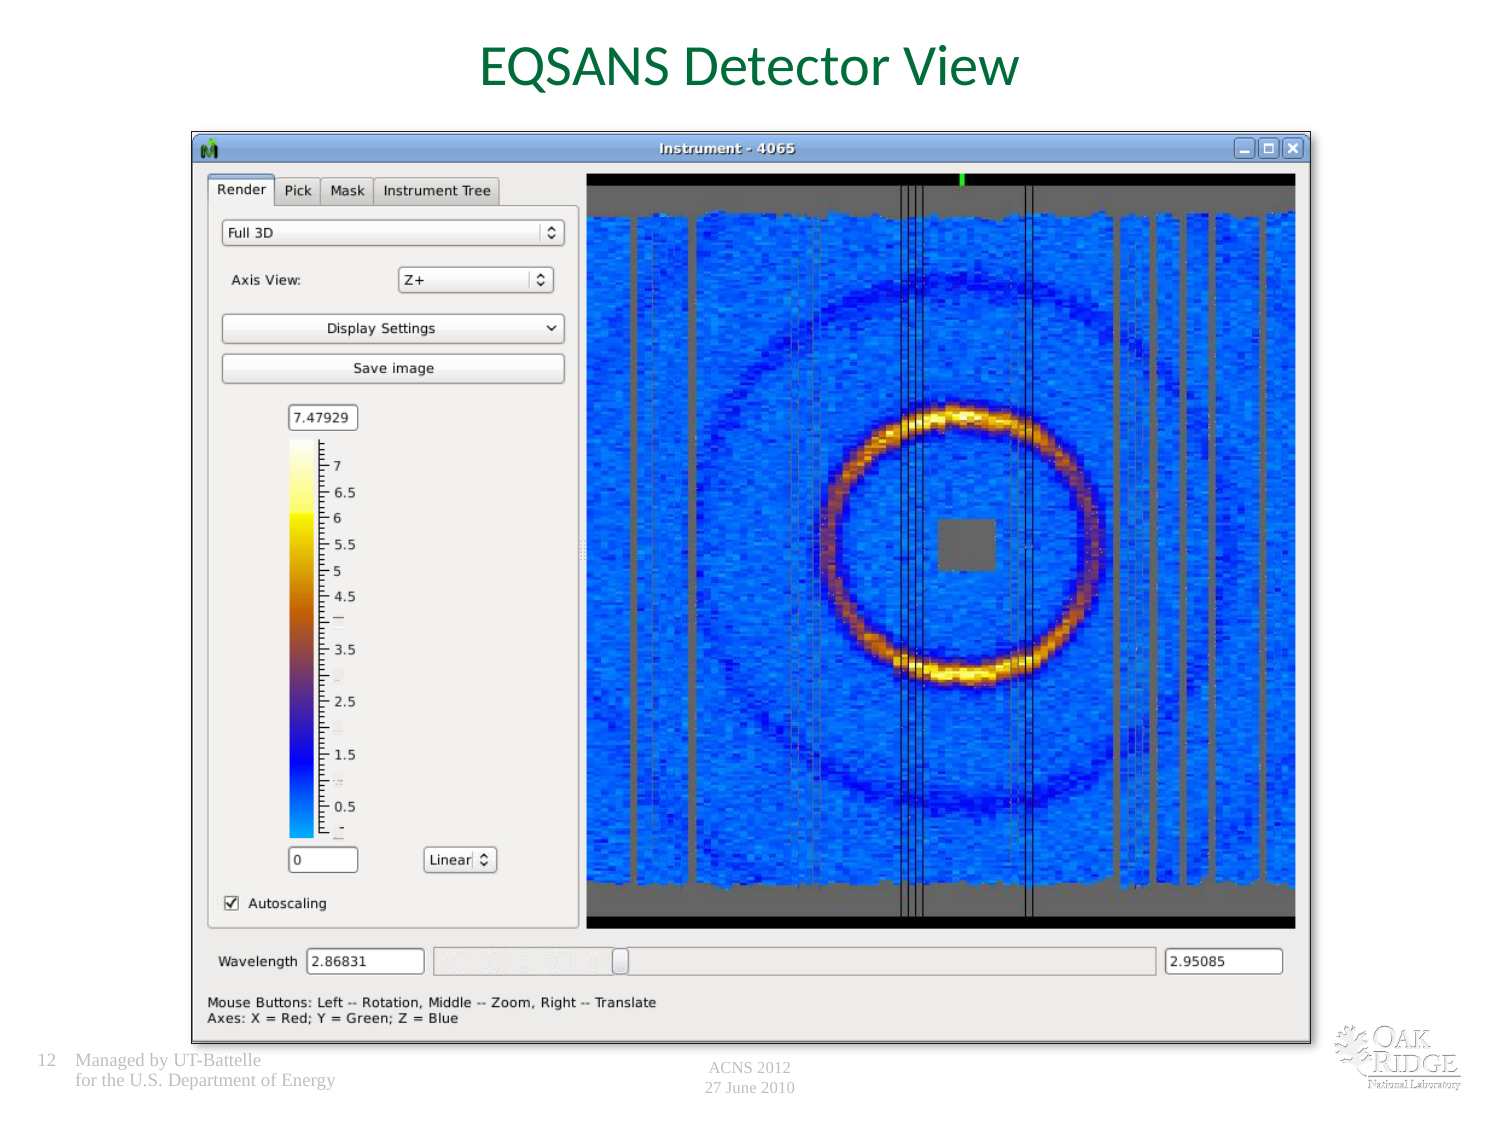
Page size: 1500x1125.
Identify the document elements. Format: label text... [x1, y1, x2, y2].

title EQSANS Detector View [74, 30, 1426, 107]
picture [191, 130, 1311, 1044]
picture [1325, 1019, 1472, 1095]
